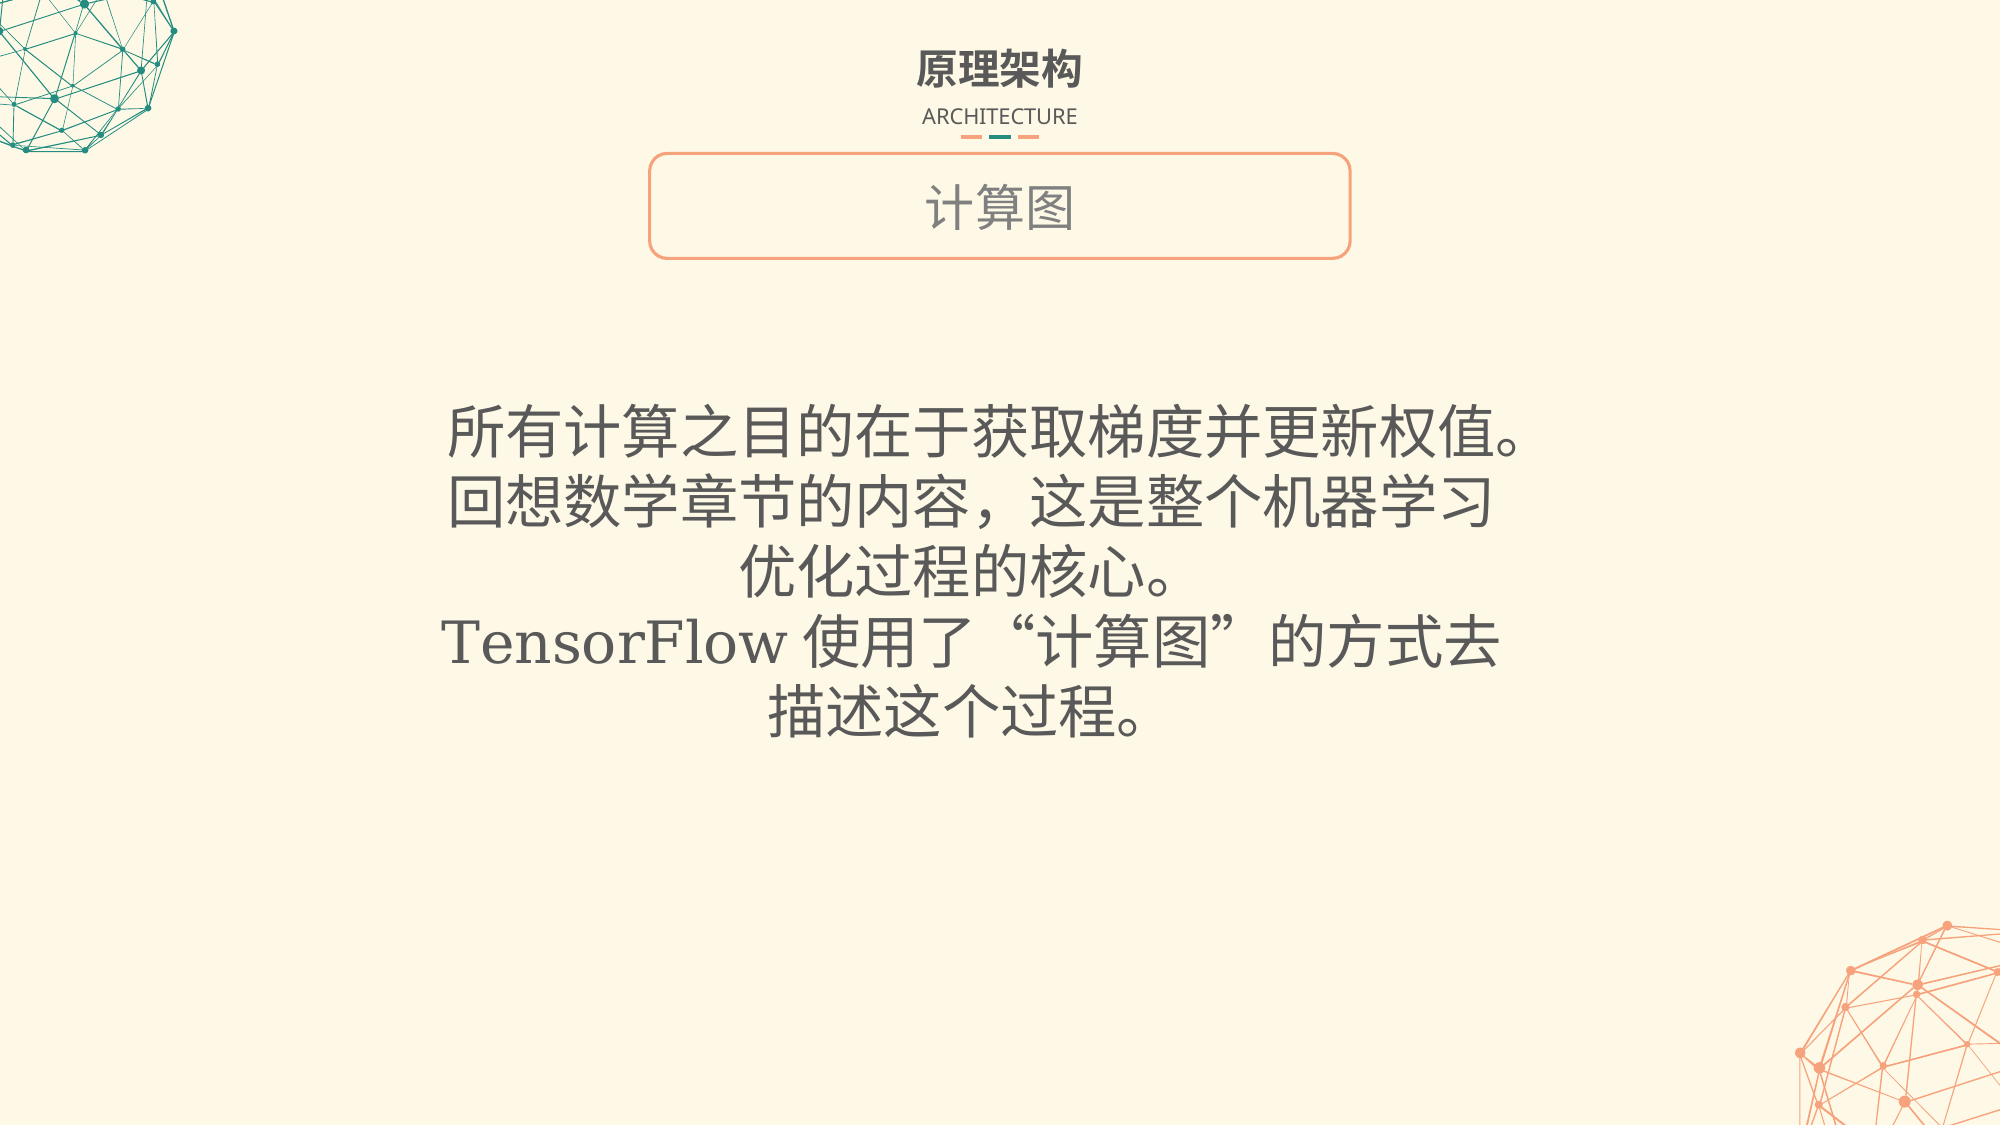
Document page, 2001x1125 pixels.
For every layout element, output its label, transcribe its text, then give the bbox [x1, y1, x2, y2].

text_box ARCHITECTURE [737, 87, 1263, 137]
text_box 计算图 [648, 152, 1352, 260]
text_box 所有计算之目的在于获取梯度并更新权值。回想数学章节的内容，这是整个机器学习优化过程的核心。 TensorFlow使用了“计算图”的方式去描述这个过程。 [421, 388, 1522, 753]
text_box 原理架构 [901, 35, 1099, 87]
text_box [960, 136, 1040, 154]
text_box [0, 0, 178, 154]
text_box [1794, 920, 2000, 1125]
